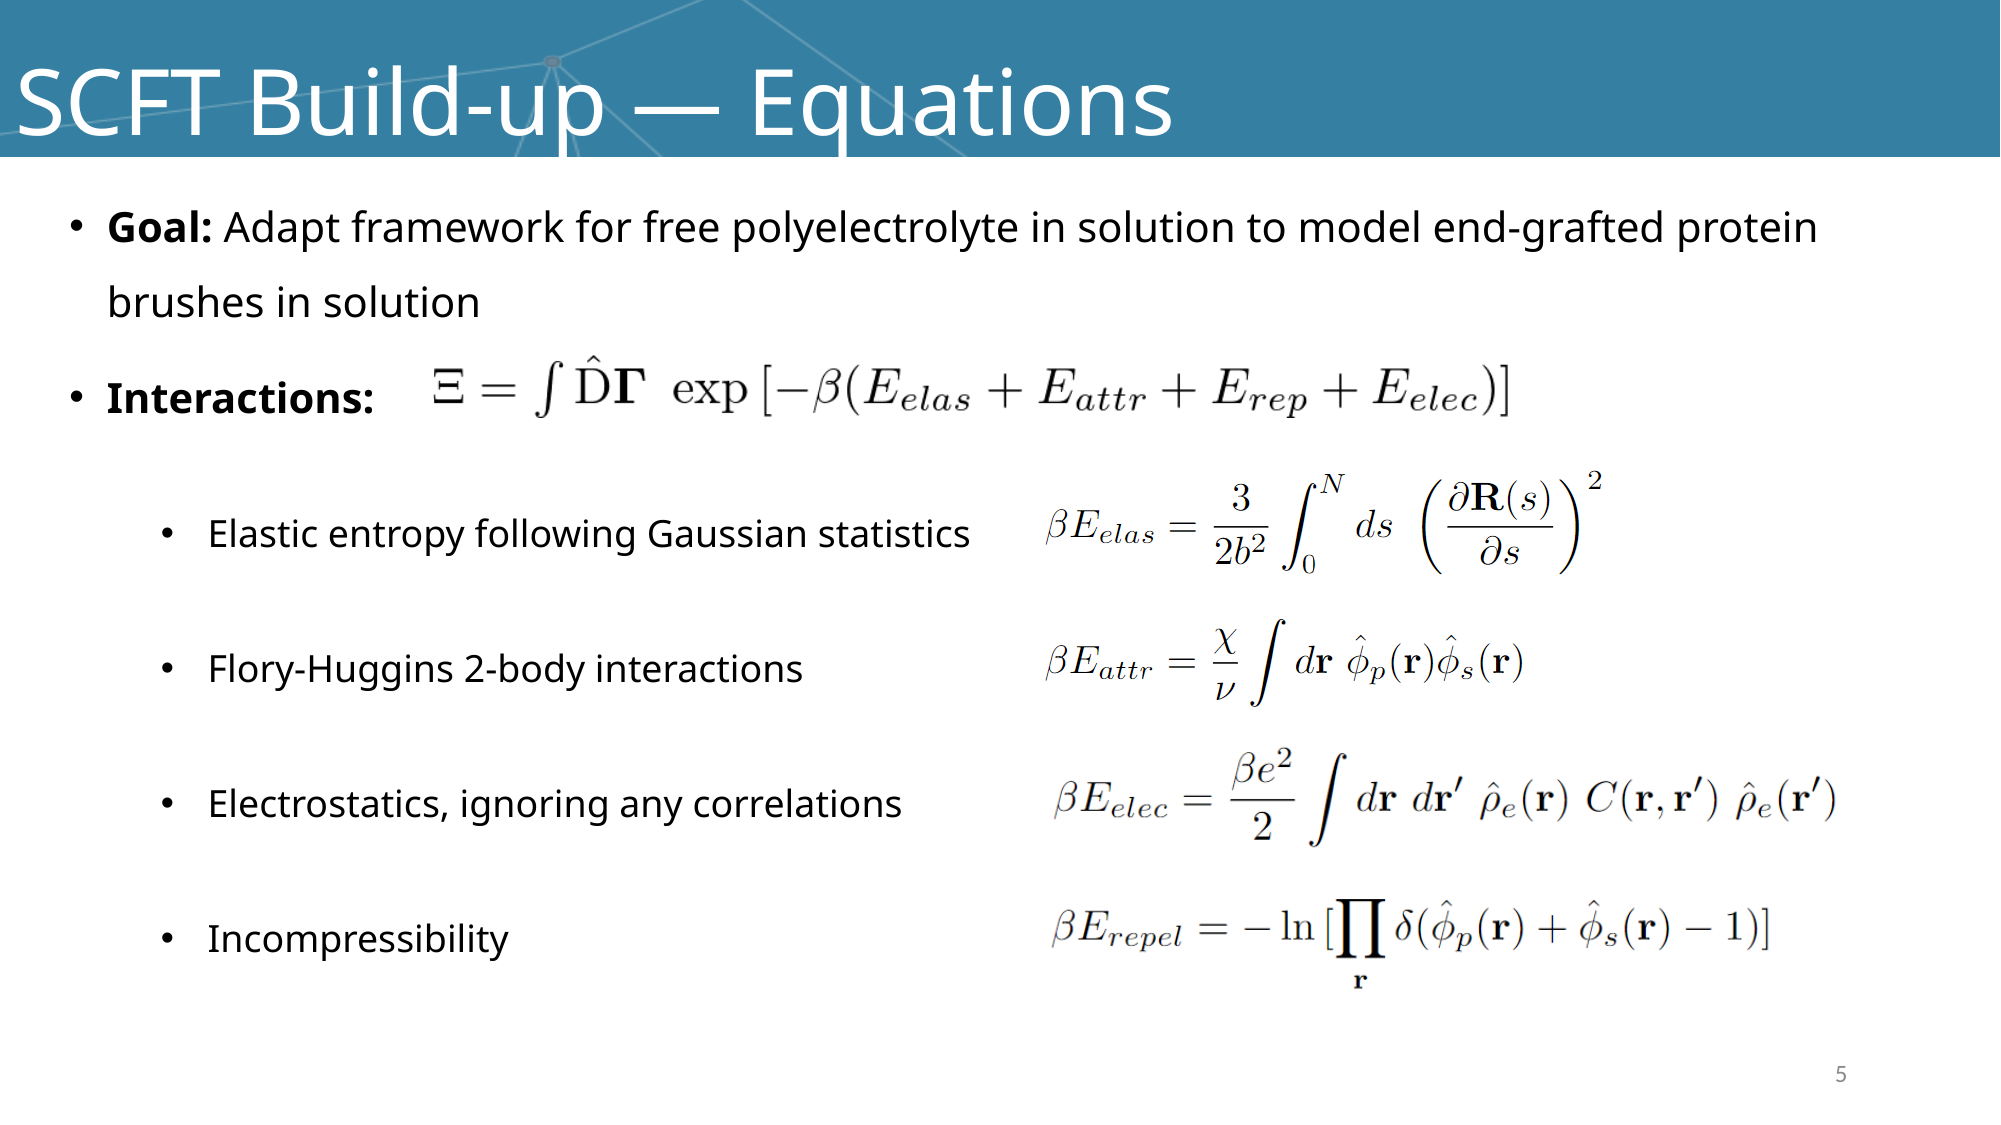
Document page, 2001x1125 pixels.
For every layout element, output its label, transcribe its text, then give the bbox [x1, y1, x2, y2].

picture [1045, 735, 1847, 859]
list Goal: Adapt framework for free polyelectrolyte in solution to model end-grafted protein brushes in solution Interactions: [54, 167, 1859, 478]
title SCFT Build-up — Equations [0, 23, 1725, 155]
text_box Elastic entropy following Gaussian statistics Flory-Huggins 2-body interactions Electrostatics, ignoring any correlations Incompressibility [71, 480, 1127, 1013]
picture [1044, 881, 1781, 996]
picture [1045, 606, 1534, 716]
picture [433, 355, 1508, 418]
picture [1020, 455, 1607, 585]
slide_number 5 [1412, 1042, 1863, 1103]
